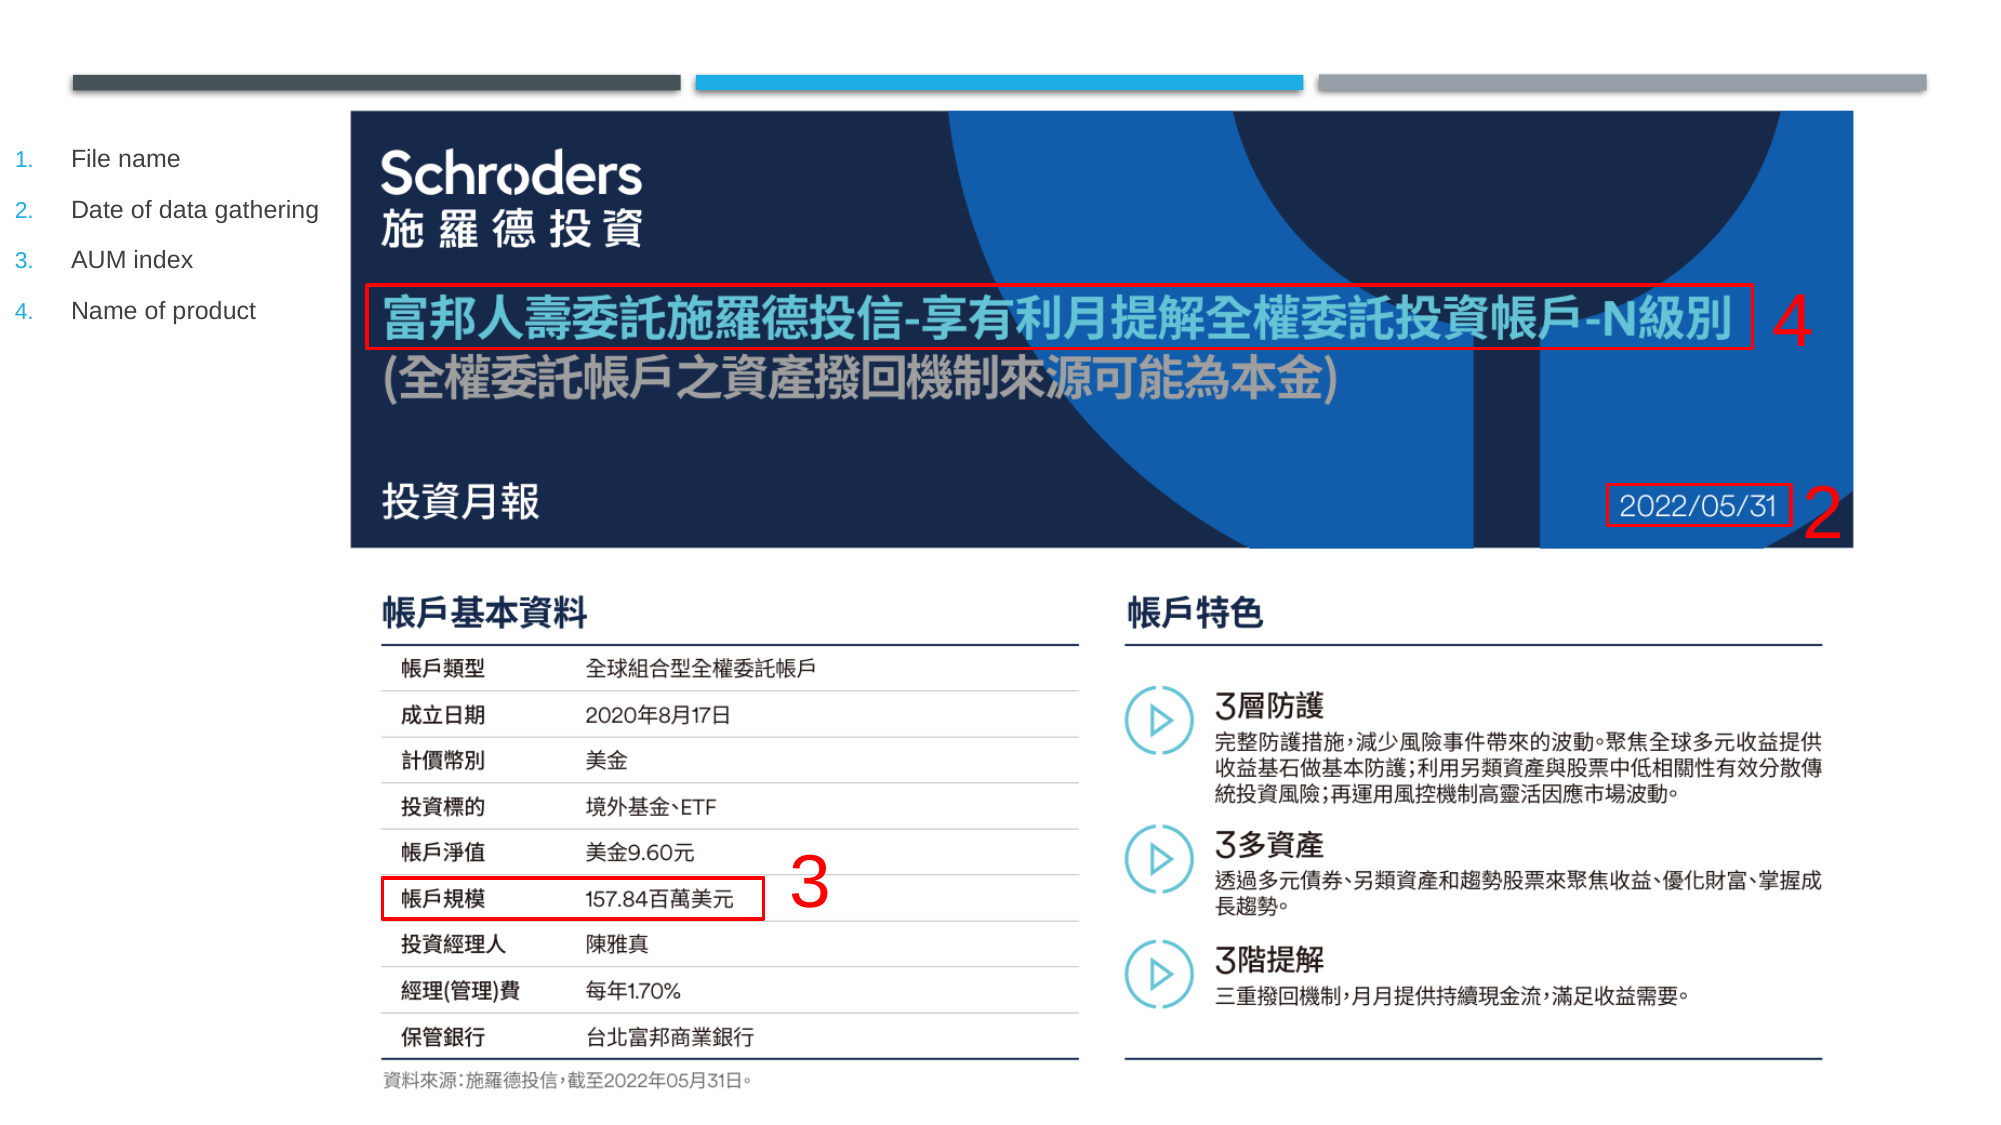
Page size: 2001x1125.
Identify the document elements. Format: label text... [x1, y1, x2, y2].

picture [335, 101, 1874, 1098]
text_box File name Date of data gathering AUM index Name of product [0, 132, 330, 526]
